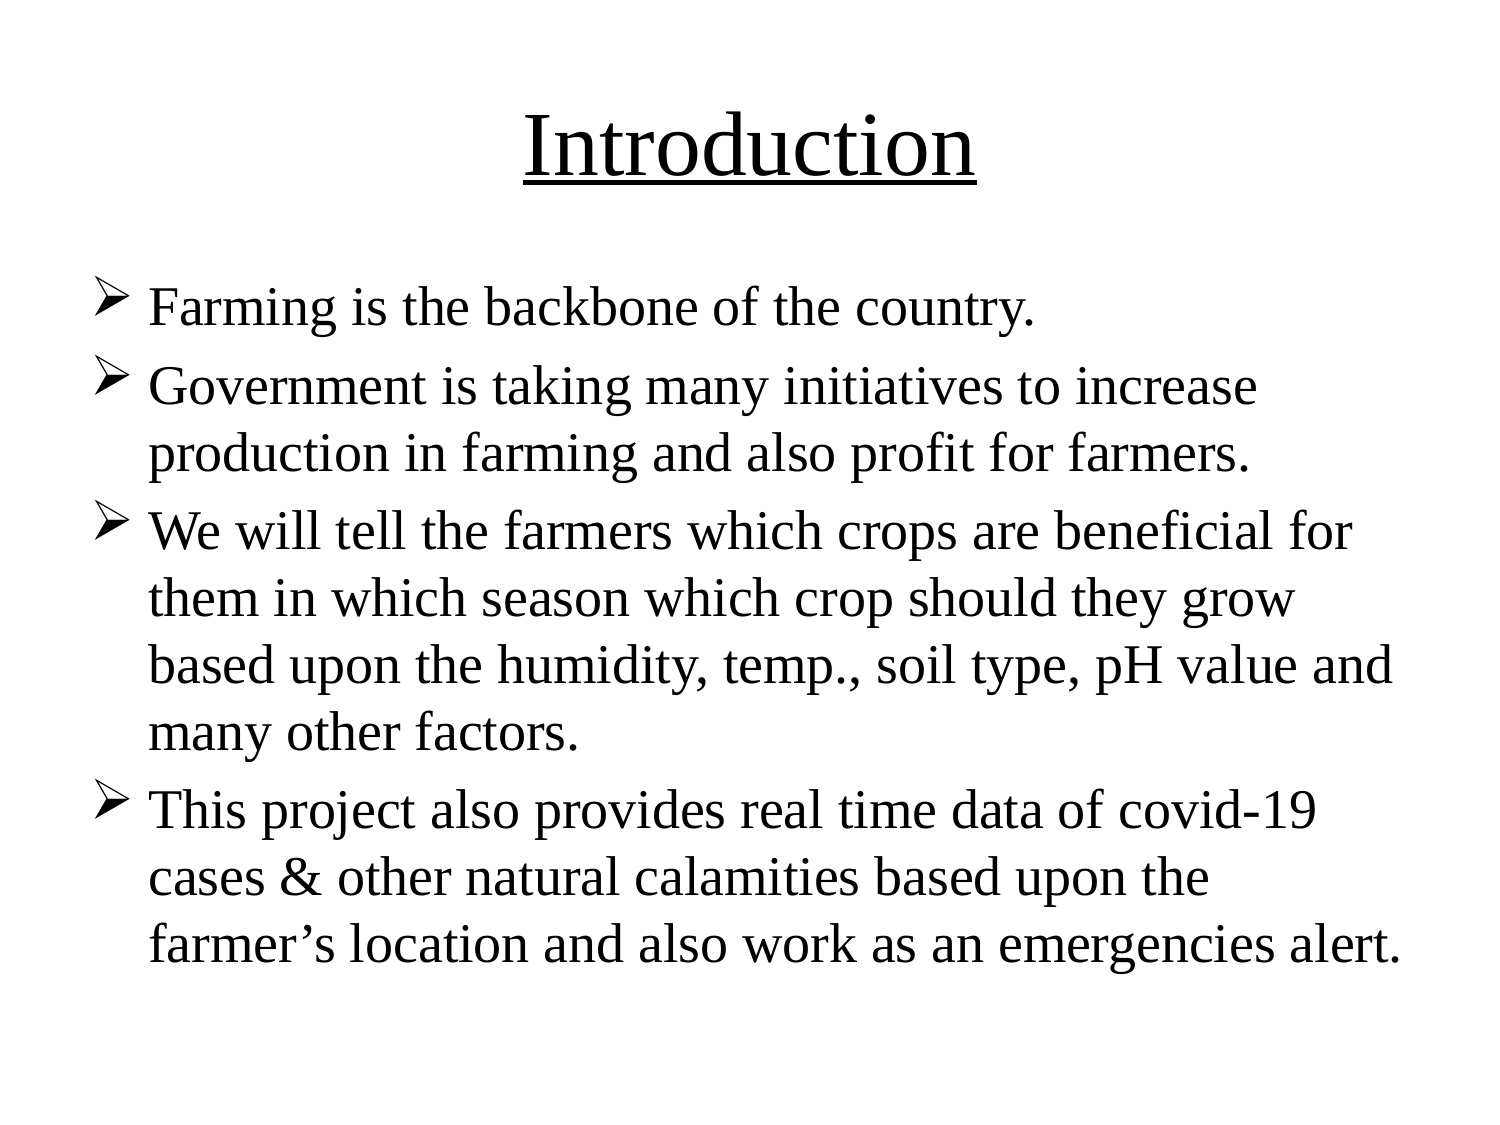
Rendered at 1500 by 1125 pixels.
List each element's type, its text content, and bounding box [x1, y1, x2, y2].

list Farming is the backbone of the country. Government is taking many initiatives to increase production in farming and also profit for farmers. We will tell the farmers which crops are beneficial for them in which season which crop should they grow based upon the humidity, temp., soil type, pH value and many other factors. This project also provides real time data of covid-19 cases & other natural calamities based upon the farmer’s location and also work as an emergencies alert. [75, 262, 1425, 1005]
title Introduction [75, 45, 1425, 233]
